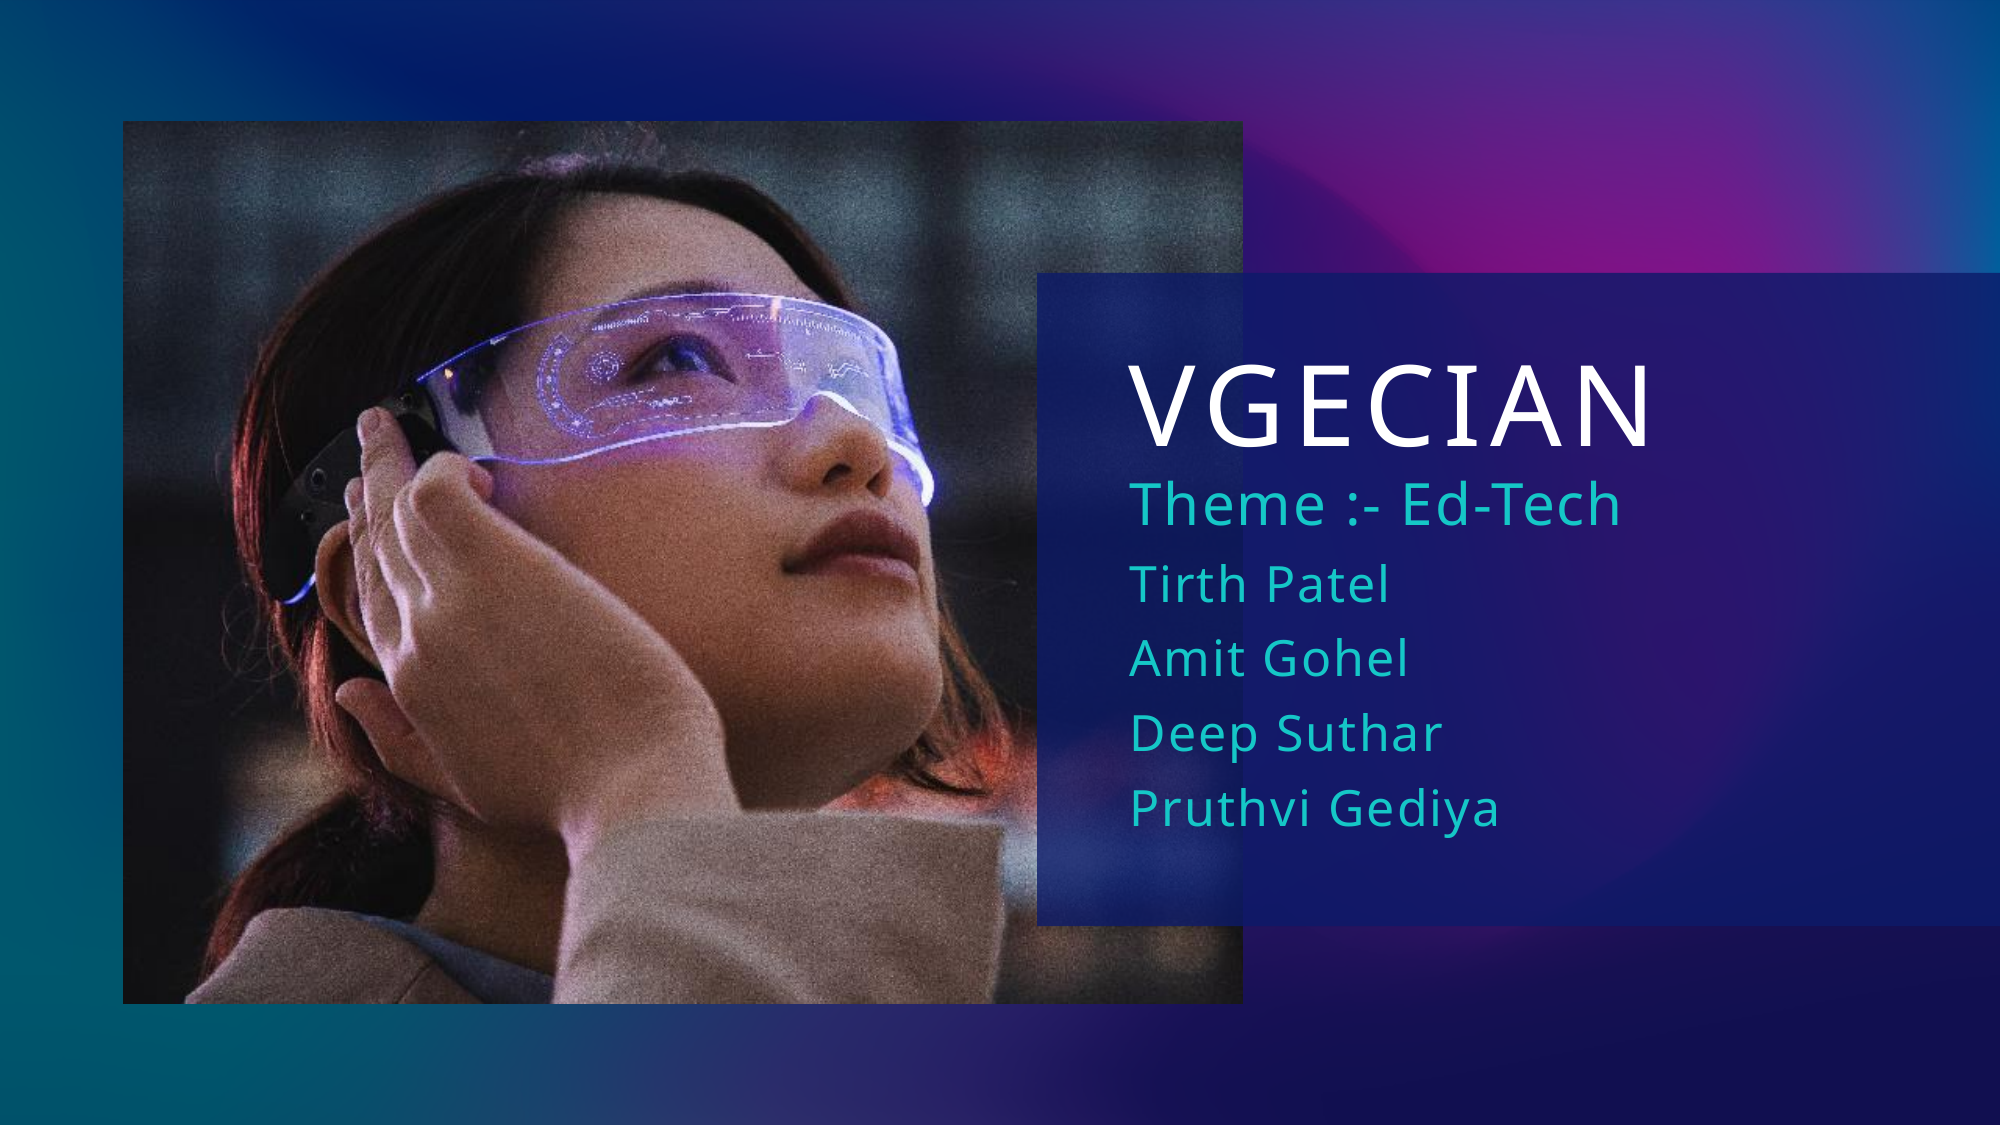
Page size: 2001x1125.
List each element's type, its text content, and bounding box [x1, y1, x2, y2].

list Theme :- Ed-Tech Tirth Patel Amit Gohel Deep Suthar Pruthvi Gediya [1243, 467, 1923, 905]
picture [0, 0, 2000, 1125]
title VGECIAN [1243, 272, 2000, 927]
